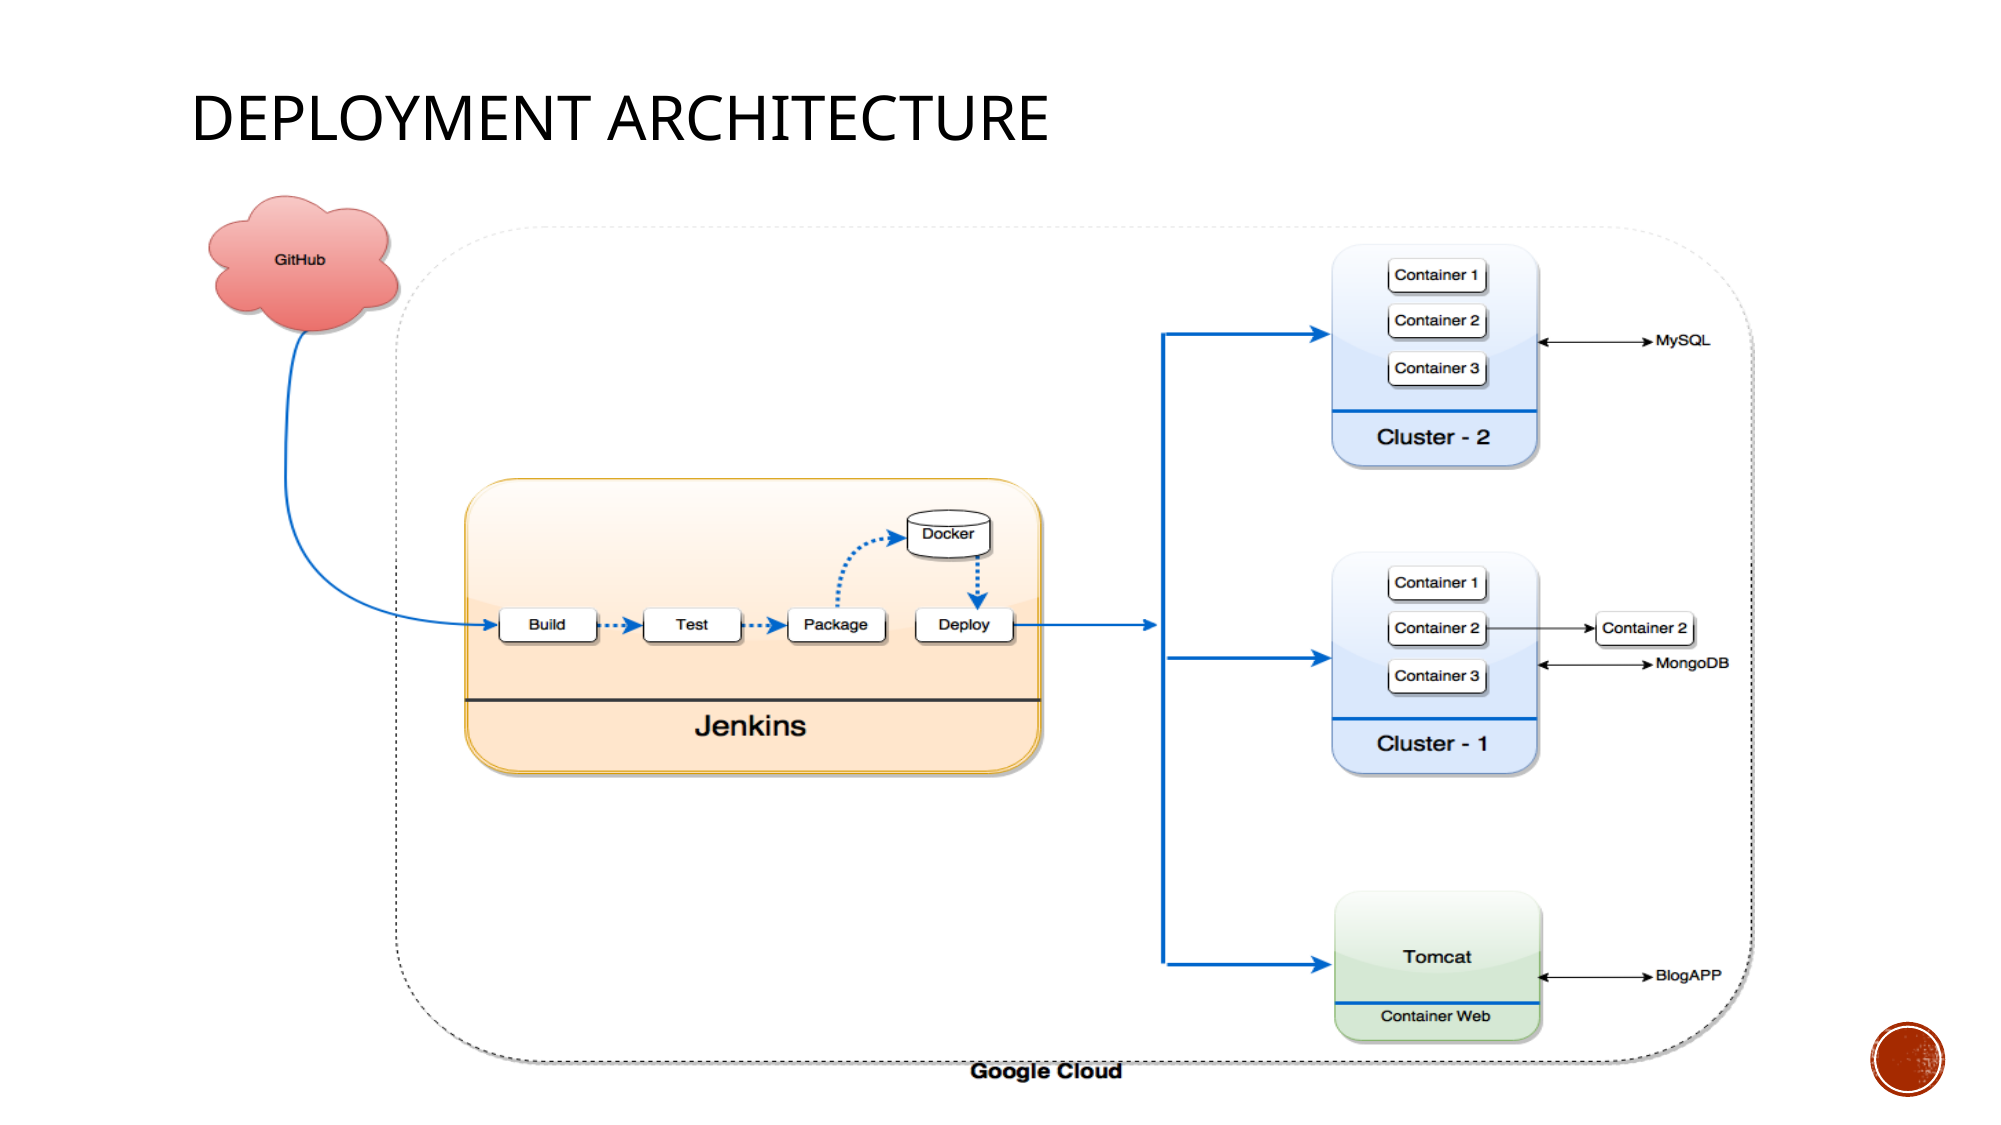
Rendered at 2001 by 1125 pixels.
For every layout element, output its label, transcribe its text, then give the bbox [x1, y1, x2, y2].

picture [195, 181, 1755, 1090]
title Deployment architecture [175, 79, 1826, 162]
